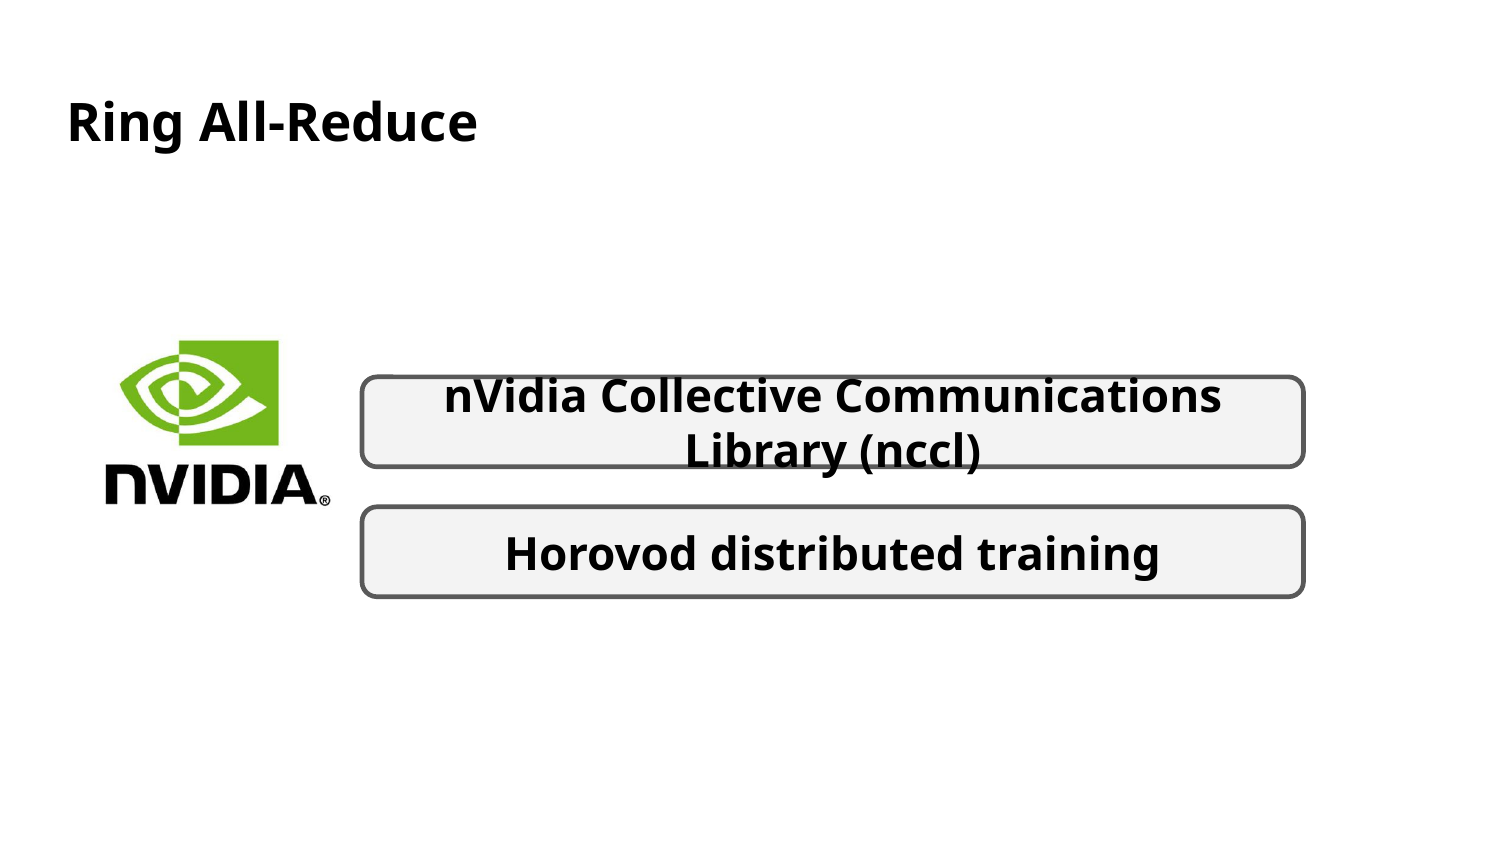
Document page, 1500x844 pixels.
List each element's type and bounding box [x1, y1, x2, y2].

text_box [361, 376, 1304, 467]
text_box [361, 506, 1304, 597]
title [51, 72, 1449, 167]
picture [83, 295, 336, 548]
